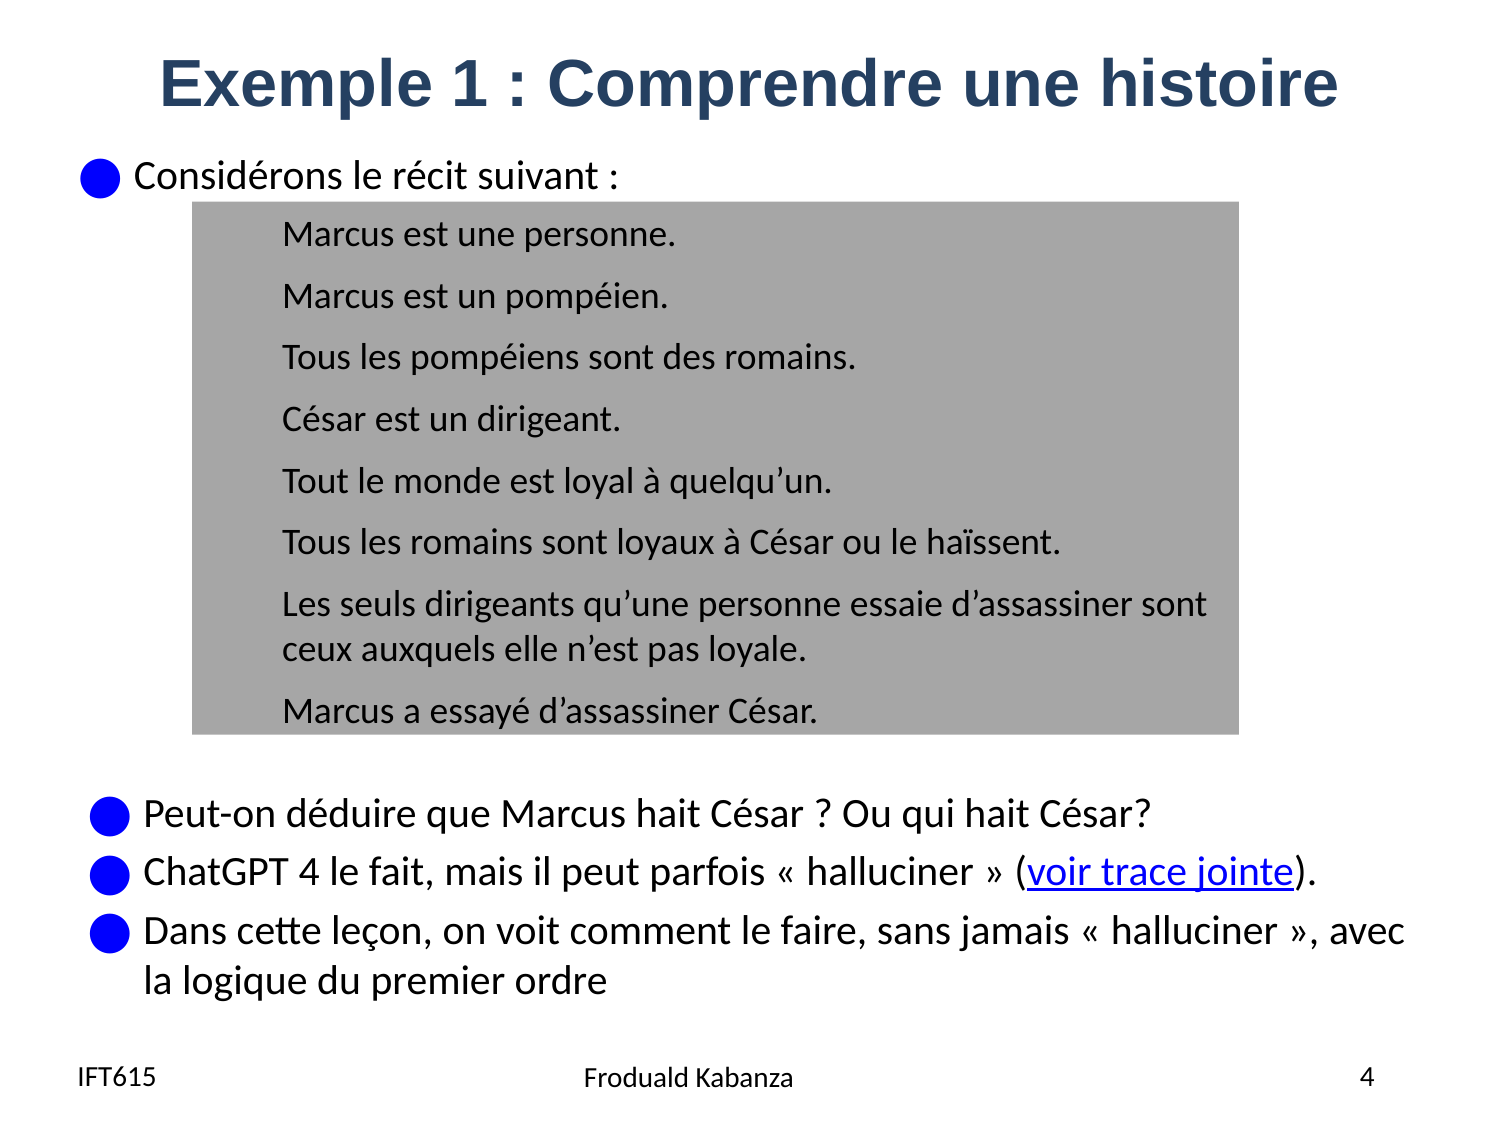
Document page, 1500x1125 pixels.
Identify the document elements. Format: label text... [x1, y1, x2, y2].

footer Froduald Kabanza [569, 1050, 951, 1095]
text_box Considérons le récit suivant : [62, 139, 1366, 226]
slide_number IFT615 [62, 1050, 176, 1090]
title Exemple 1 : Comprendre une histoire [75, 29, 1425, 130]
slide_number 4 [1344, 1050, 1425, 1095]
list Peut-on déduire que Marcus hait César ? Ou qui hait César? ChatGPT 4 le fait, mais il peut parfois « halluciner » (voir trace jointe). Dans cette leçon, on voit comment le faire, sans jamais « halluciner », avec la logique du premier ordre [62, 778, 1425, 1016]
text_box Marcus est une personne. Marcus est un pompéien. Tous les pompéiens sont des romains. César est un dirigeant. Tout le monde est loyal à quelqu’un. Tous les romains sont loyaux à César ou le haïssent. Les seuls dirigeants qu’une personne essaie d’assassiner sont ceux auxquels elle n’est pas loyale. Marcus a essayé d’assassiner César. [192, 201, 1239, 735]
